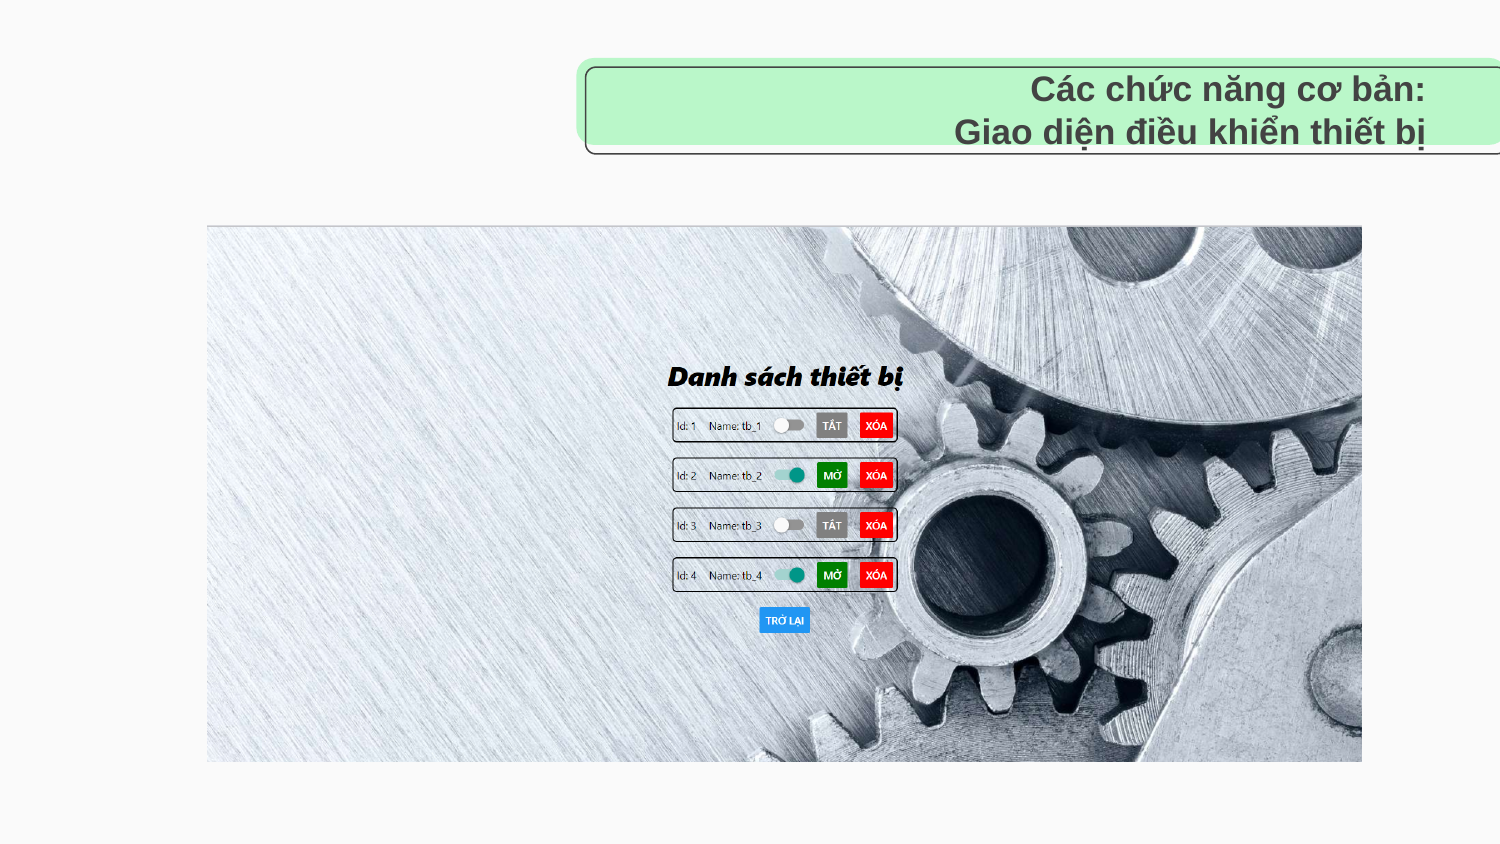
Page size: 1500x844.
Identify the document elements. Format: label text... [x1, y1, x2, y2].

picture [207, 224, 1362, 762]
title Các chức năng cơ bản: Giao diện điều khiển thiết bị [649, 69, 1442, 149]
